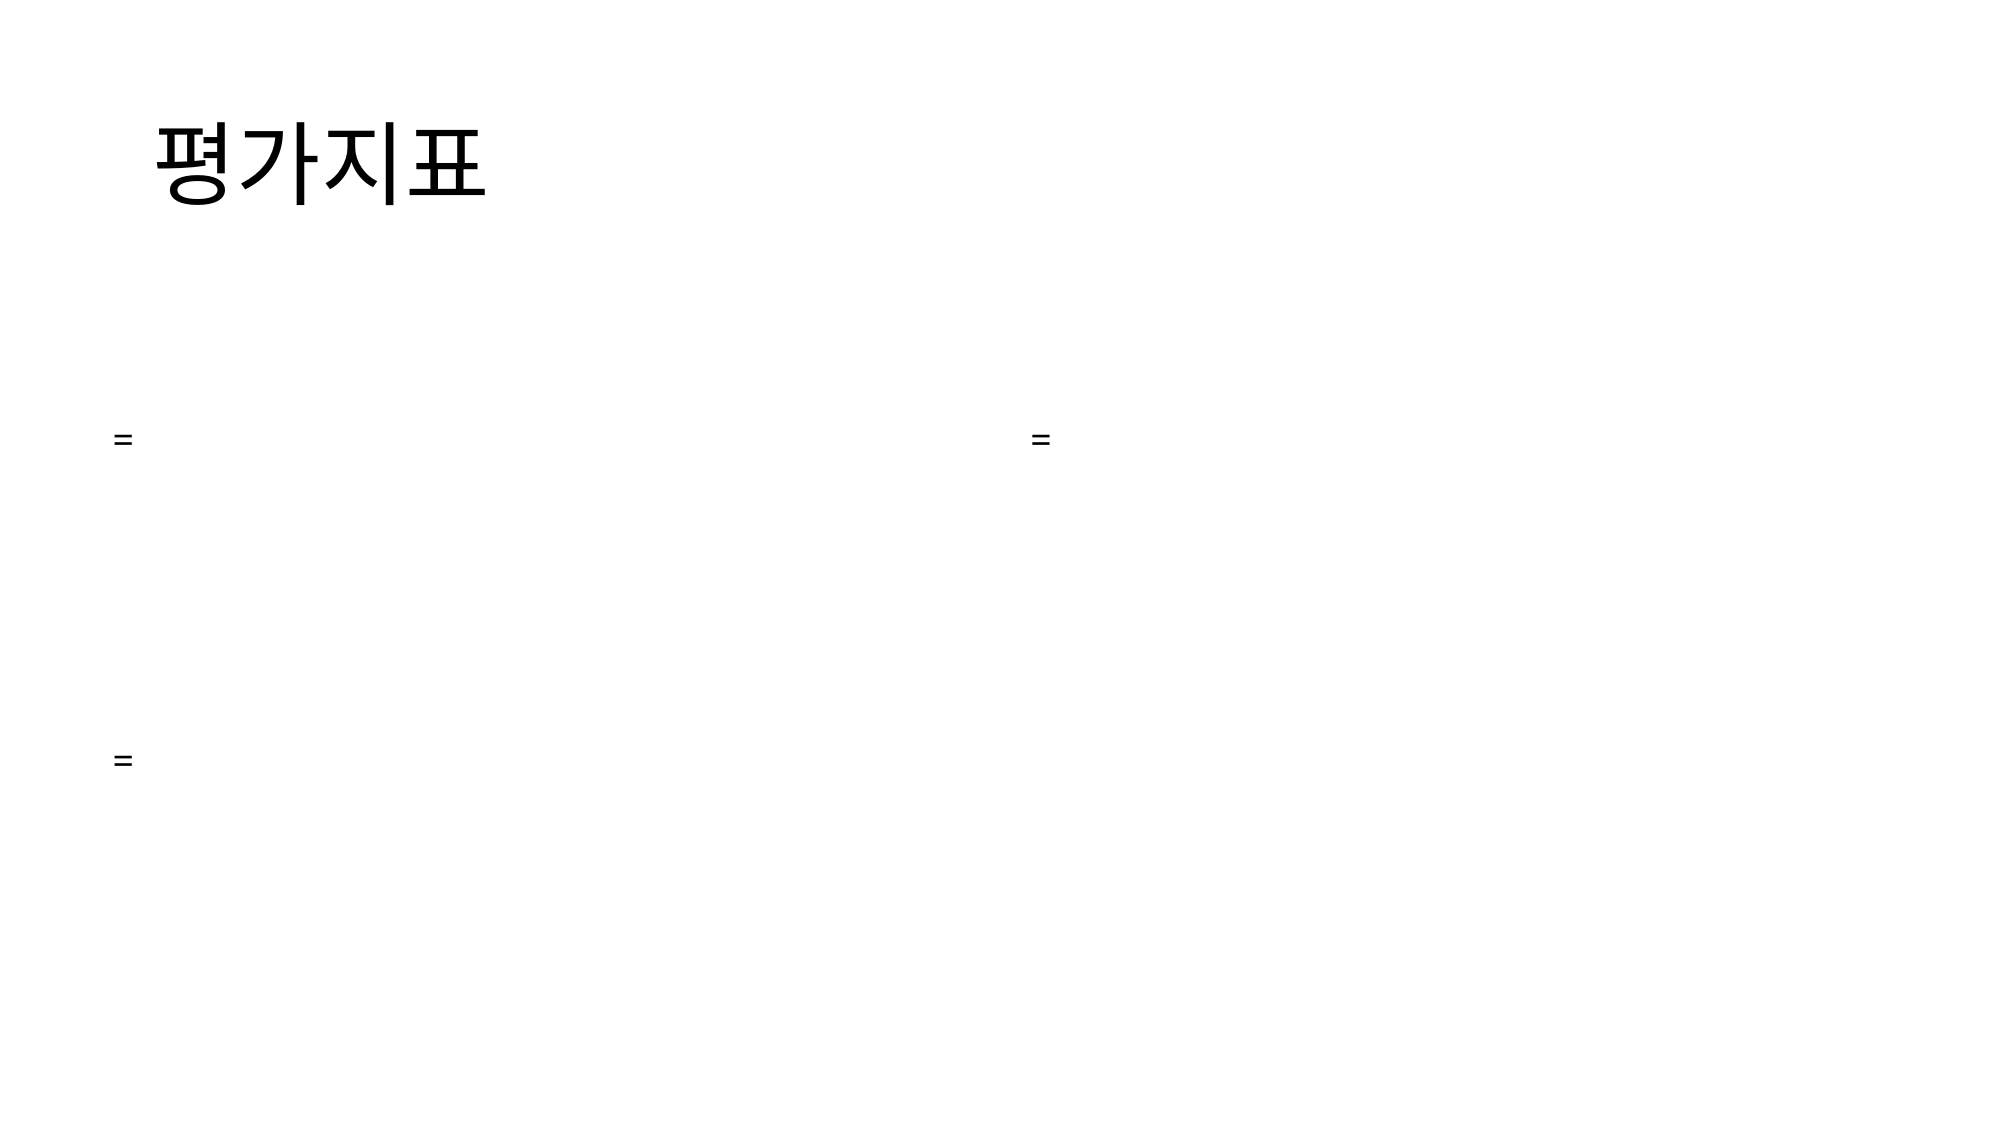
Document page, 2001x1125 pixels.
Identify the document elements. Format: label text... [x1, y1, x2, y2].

title 평가지표 [137, 59, 1863, 278]
